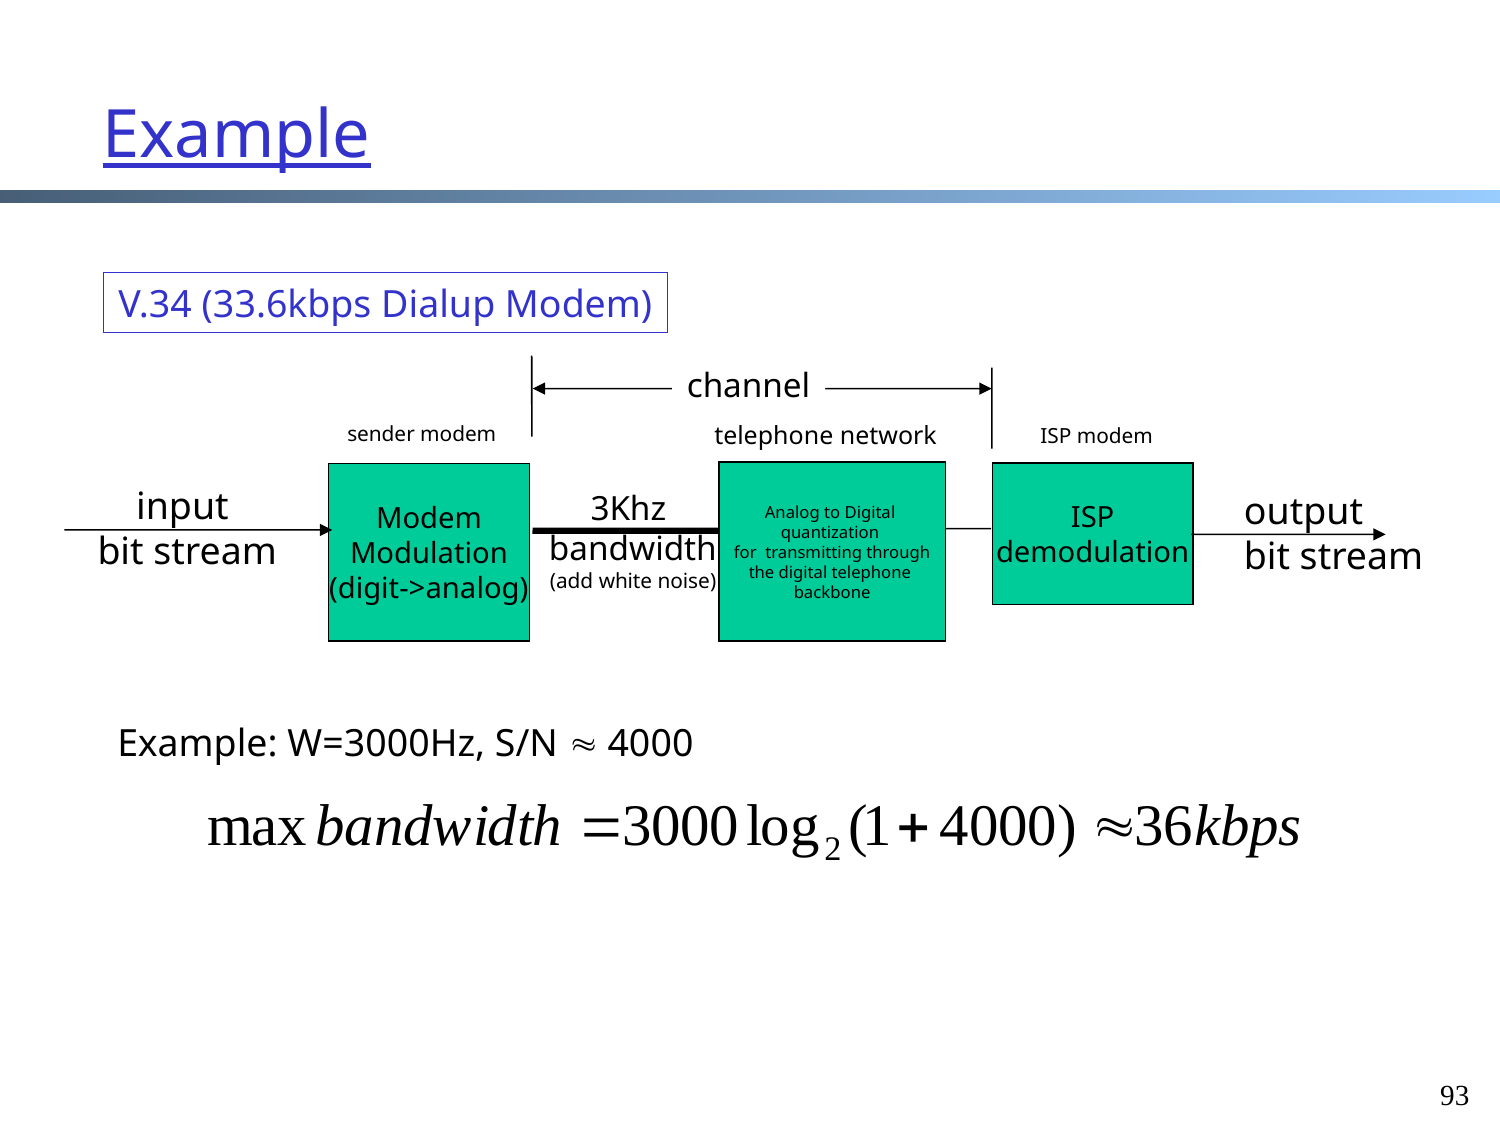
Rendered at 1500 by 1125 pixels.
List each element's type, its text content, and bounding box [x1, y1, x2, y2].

text_box output bit stream [1229, 479, 1439, 585]
text_box [826, 382, 992, 395]
text_box Modem Modulation (digit->analog) [328, 463, 530, 641]
text_box 3Khz bandwidth (add white noise) [534, 480, 718, 600]
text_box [198, 786, 1315, 871]
text_box channel [672, 356, 826, 412]
text_box telephone network [699, 412, 952, 458]
text_box sender modem [332, 413, 511, 454]
text_box [292, 523, 333, 537]
text_box Analog to Digital quantization for transmitting through the digital telephone backbone [718, 462, 946, 642]
text_box 93 [1424, 1068, 1500, 1125]
text_box [1424, 190, 1428, 203]
title Example [87, 37, 1404, 225]
text_box ISP demodulation [992, 463, 1194, 605]
text_box ISP modem [1025, 415, 1168, 455]
text_box input bit stream [82, 475, 292, 580]
list Example: W=3000Hz, S/N  4000 [102, 711, 1439, 772]
text_box [532, 382, 672, 395]
text_box V.34 (33.6kbps Dialup Modem) [103, 272, 668, 333]
